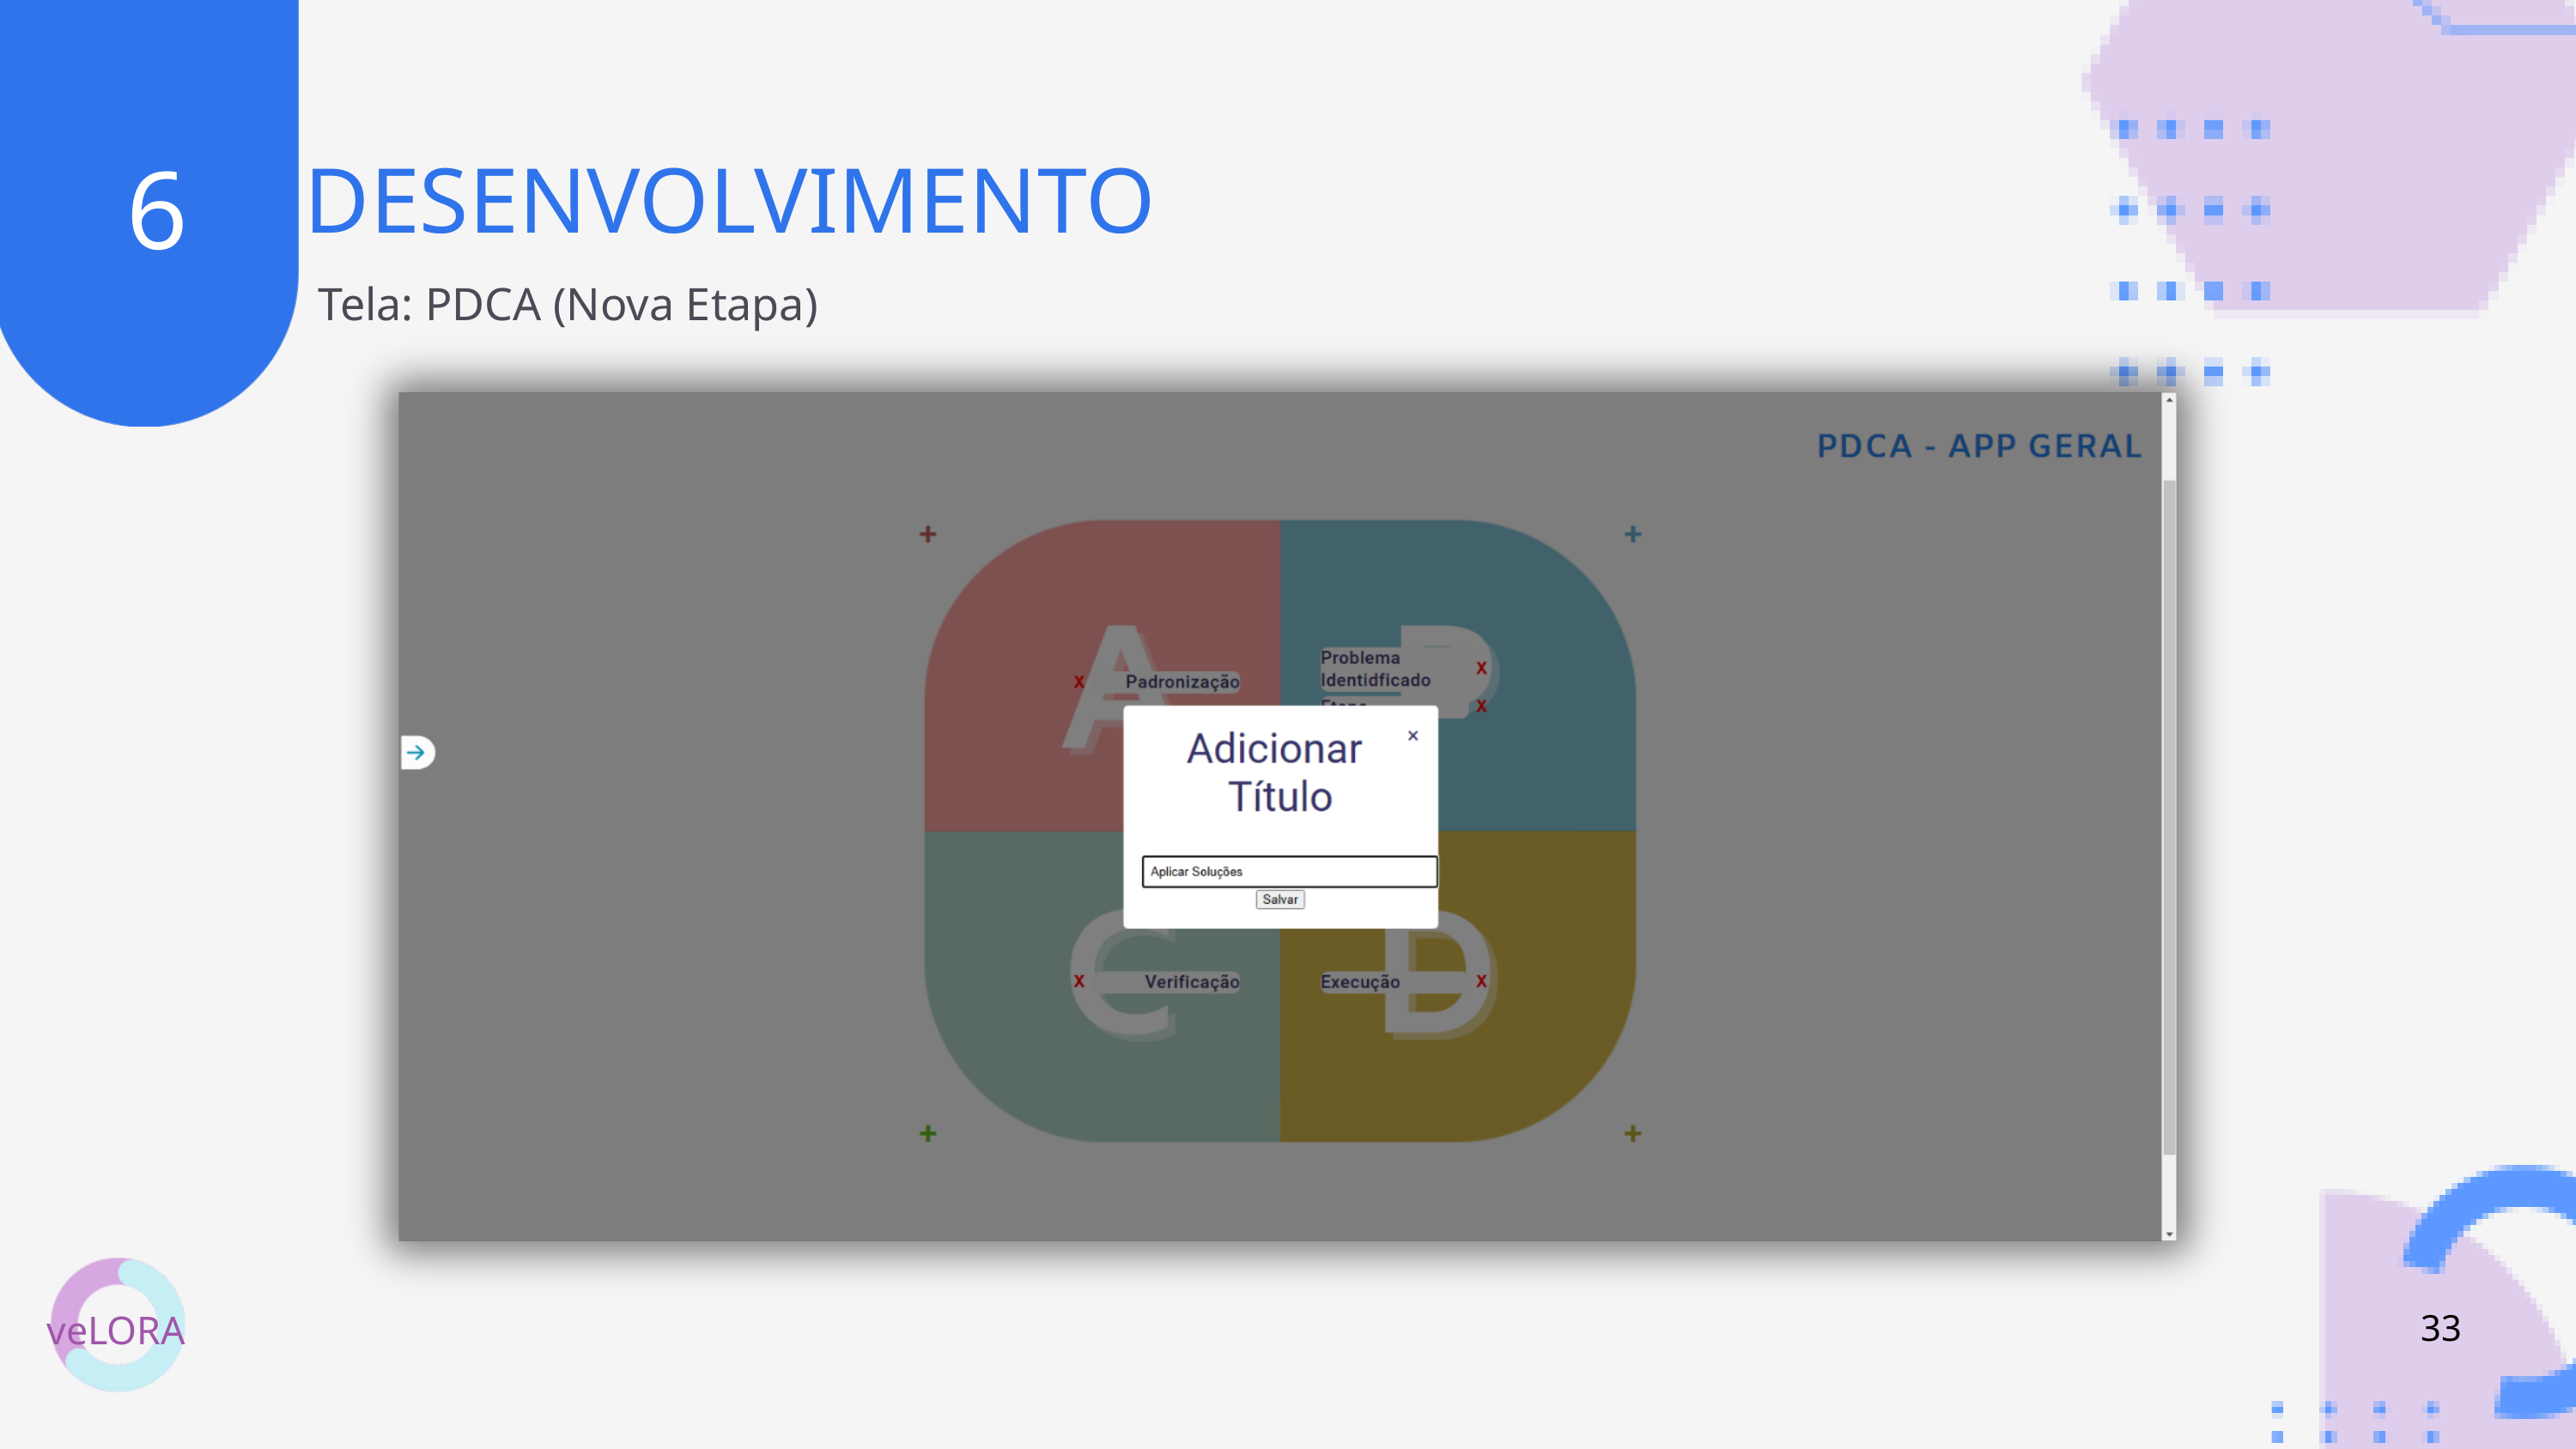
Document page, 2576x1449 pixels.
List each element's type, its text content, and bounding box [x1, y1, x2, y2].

text_box [2271, 1153, 2576, 1449]
text_box DESENVOLVIMENTO [304, 143, 1400, 252]
text_box 6 [106, 142, 208, 271]
picture [38, 1245, 199, 1406]
text_box 33 [2421, 1298, 2463, 1349]
text_box [255, 324, 2321, 1310]
text_box [2081, 0, 2576, 386]
text_box [0, 0, 299, 427]
text_box Tela: PDCA (Nova Etapa) [318, 262, 1314, 330]
